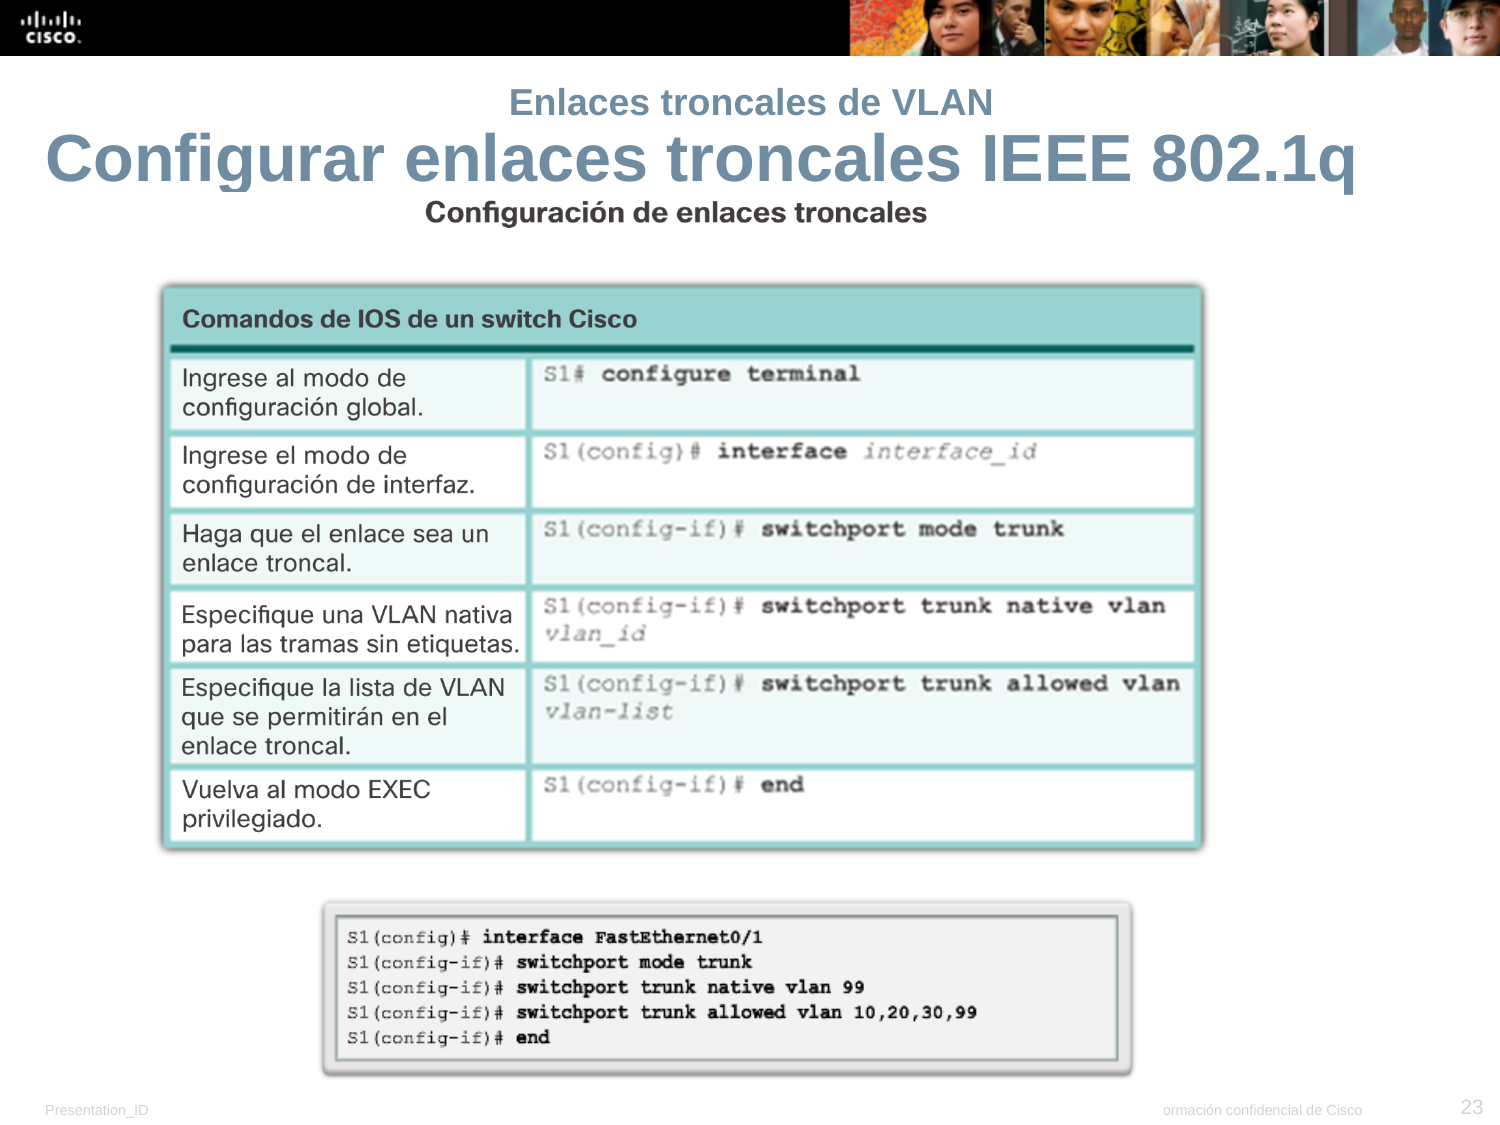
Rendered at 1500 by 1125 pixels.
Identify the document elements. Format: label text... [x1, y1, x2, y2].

title Enlaces troncales de VLAN Configurar enlaces troncales IEEE 802.1q [31, 64, 1471, 203]
picture [148, 192, 1245, 1125]
picture [0, 0, 1500, 56]
